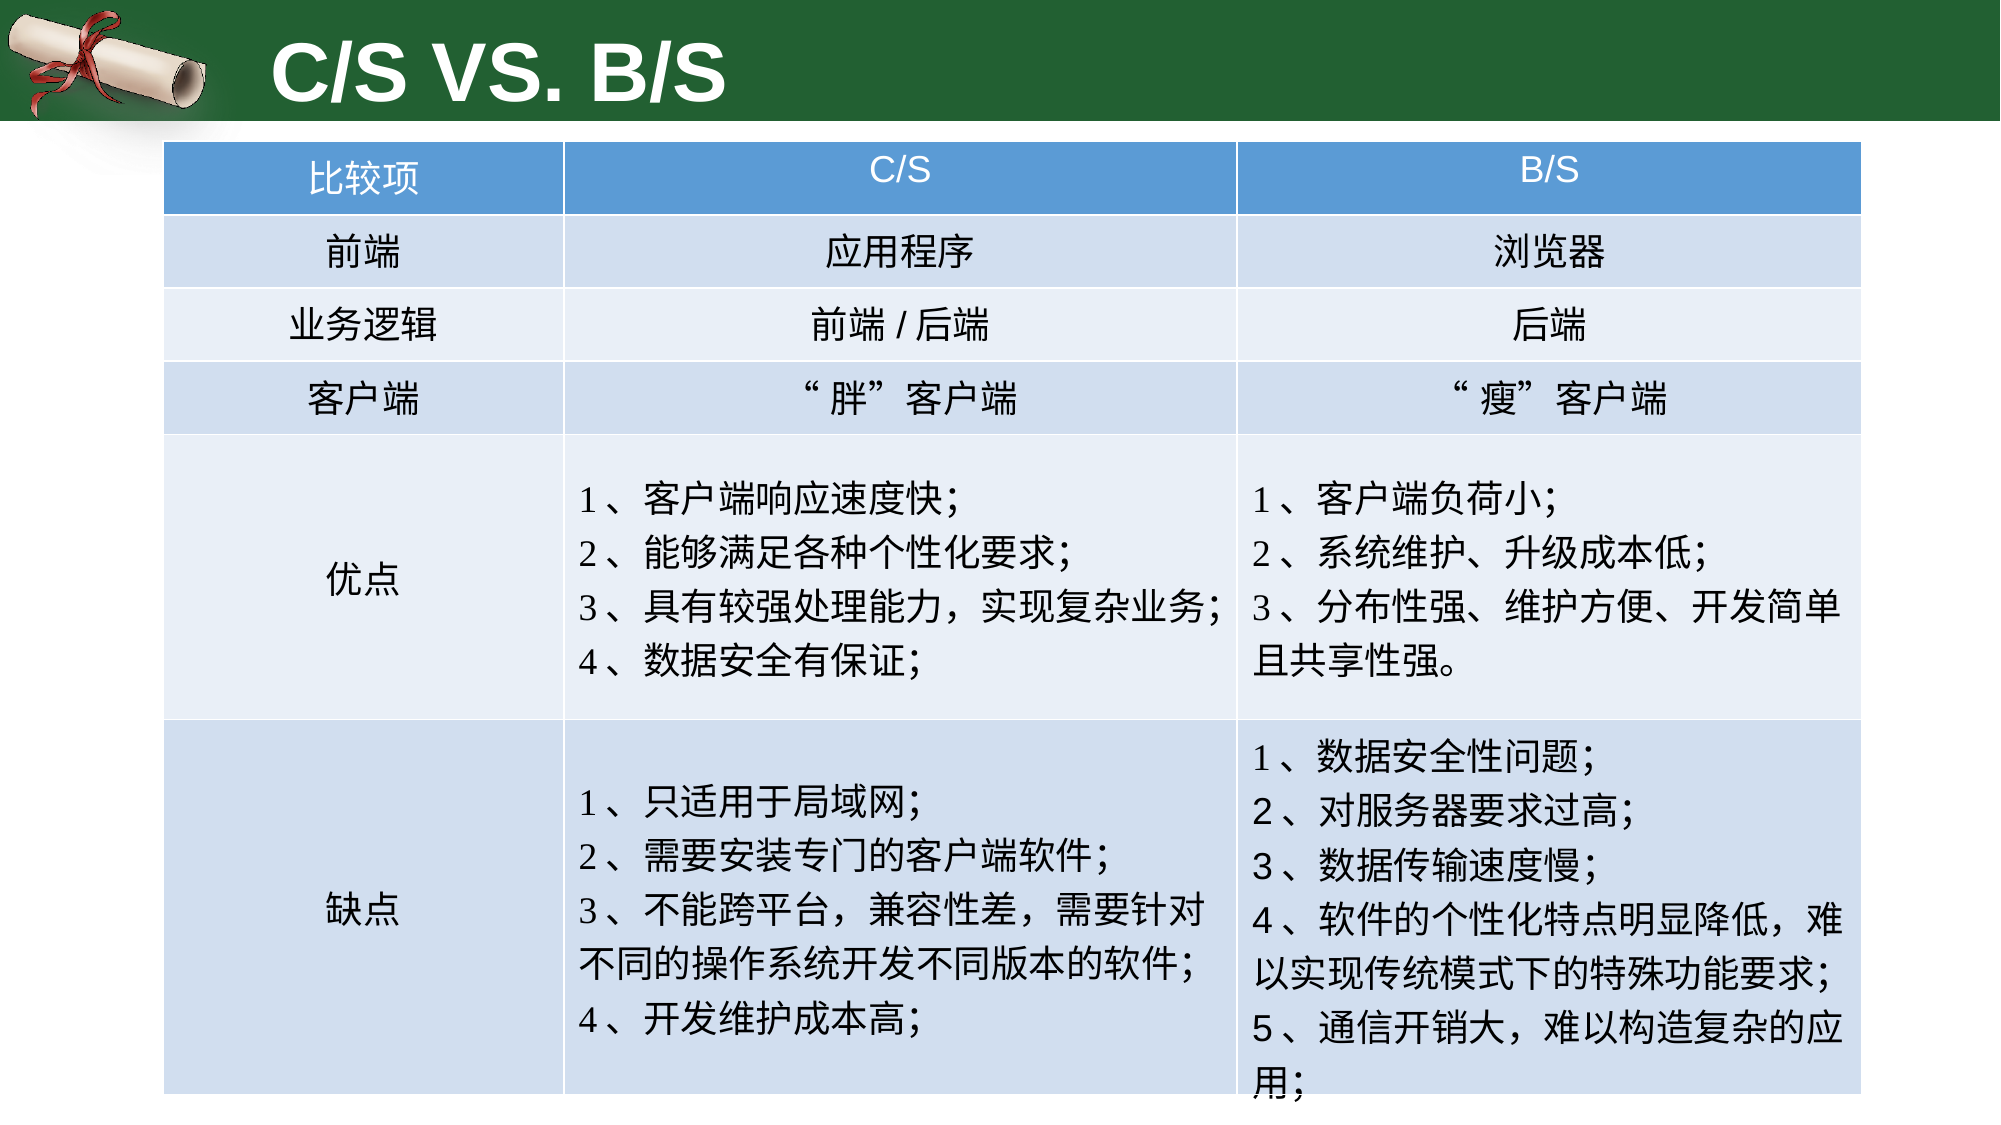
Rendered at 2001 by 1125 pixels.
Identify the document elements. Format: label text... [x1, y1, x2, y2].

table_cell 1、客户端负荷小； 2、系统维护、升级成本低； 3、分布性强、维护方便、开发简单且共享性强。 [1238, 435, 1861, 719]
table_cell 前端 [164, 216, 563, 287]
table_header 比较项 [164, 142, 563, 214]
table_cell 后端 [1238, 289, 1861, 360]
table_cell “瘦”客户端 [1238, 362, 1861, 434]
table_cell 应用程序 [565, 216, 1236, 287]
table_cell 缺点 [164, 720, 563, 1094]
table_header C/S [565, 142, 1236, 214]
picture [0, 0, 296, 175]
table_cell 浏览器 [1238, 216, 1861, 287]
table_cell 客户端 [164, 362, 563, 434]
table_header B/S [1238, 142, 1861, 214]
table_cell 前端/后端 [565, 289, 1236, 360]
table_cell 1、客户端响应速度快； 2、能够满足各种个性化要求； 3、具有较强处理能力，实现复杂业务； 4、数据安全有保证； [565, 435, 1236, 719]
table_cell 优点 [164, 435, 563, 719]
table_cell 1、数据安全性问题； 2、对服务器要求过高； 3、数据传输速度慢； 4、软件的个性化特点明显降低，难以实现传统模式下的特殊功能要求； 5、通信开销大，难以构造复杂的应用； [1238, 720, 1861, 1094]
table_cell “胖”客户端 [565, 362, 1236, 434]
text_box C/S VS. B/S [255, 11, 1545, 126]
table_cell 业务逻辑 [164, 289, 563, 360]
table_cell 1、只适用于局域网； 2、需要安装专门的客户端软件； 3、不能跨平台，兼容性差，需要针对不同的操作系统开发不同版本的软件； 4、开发维护成本高； [565, 720, 1236, 1094]
